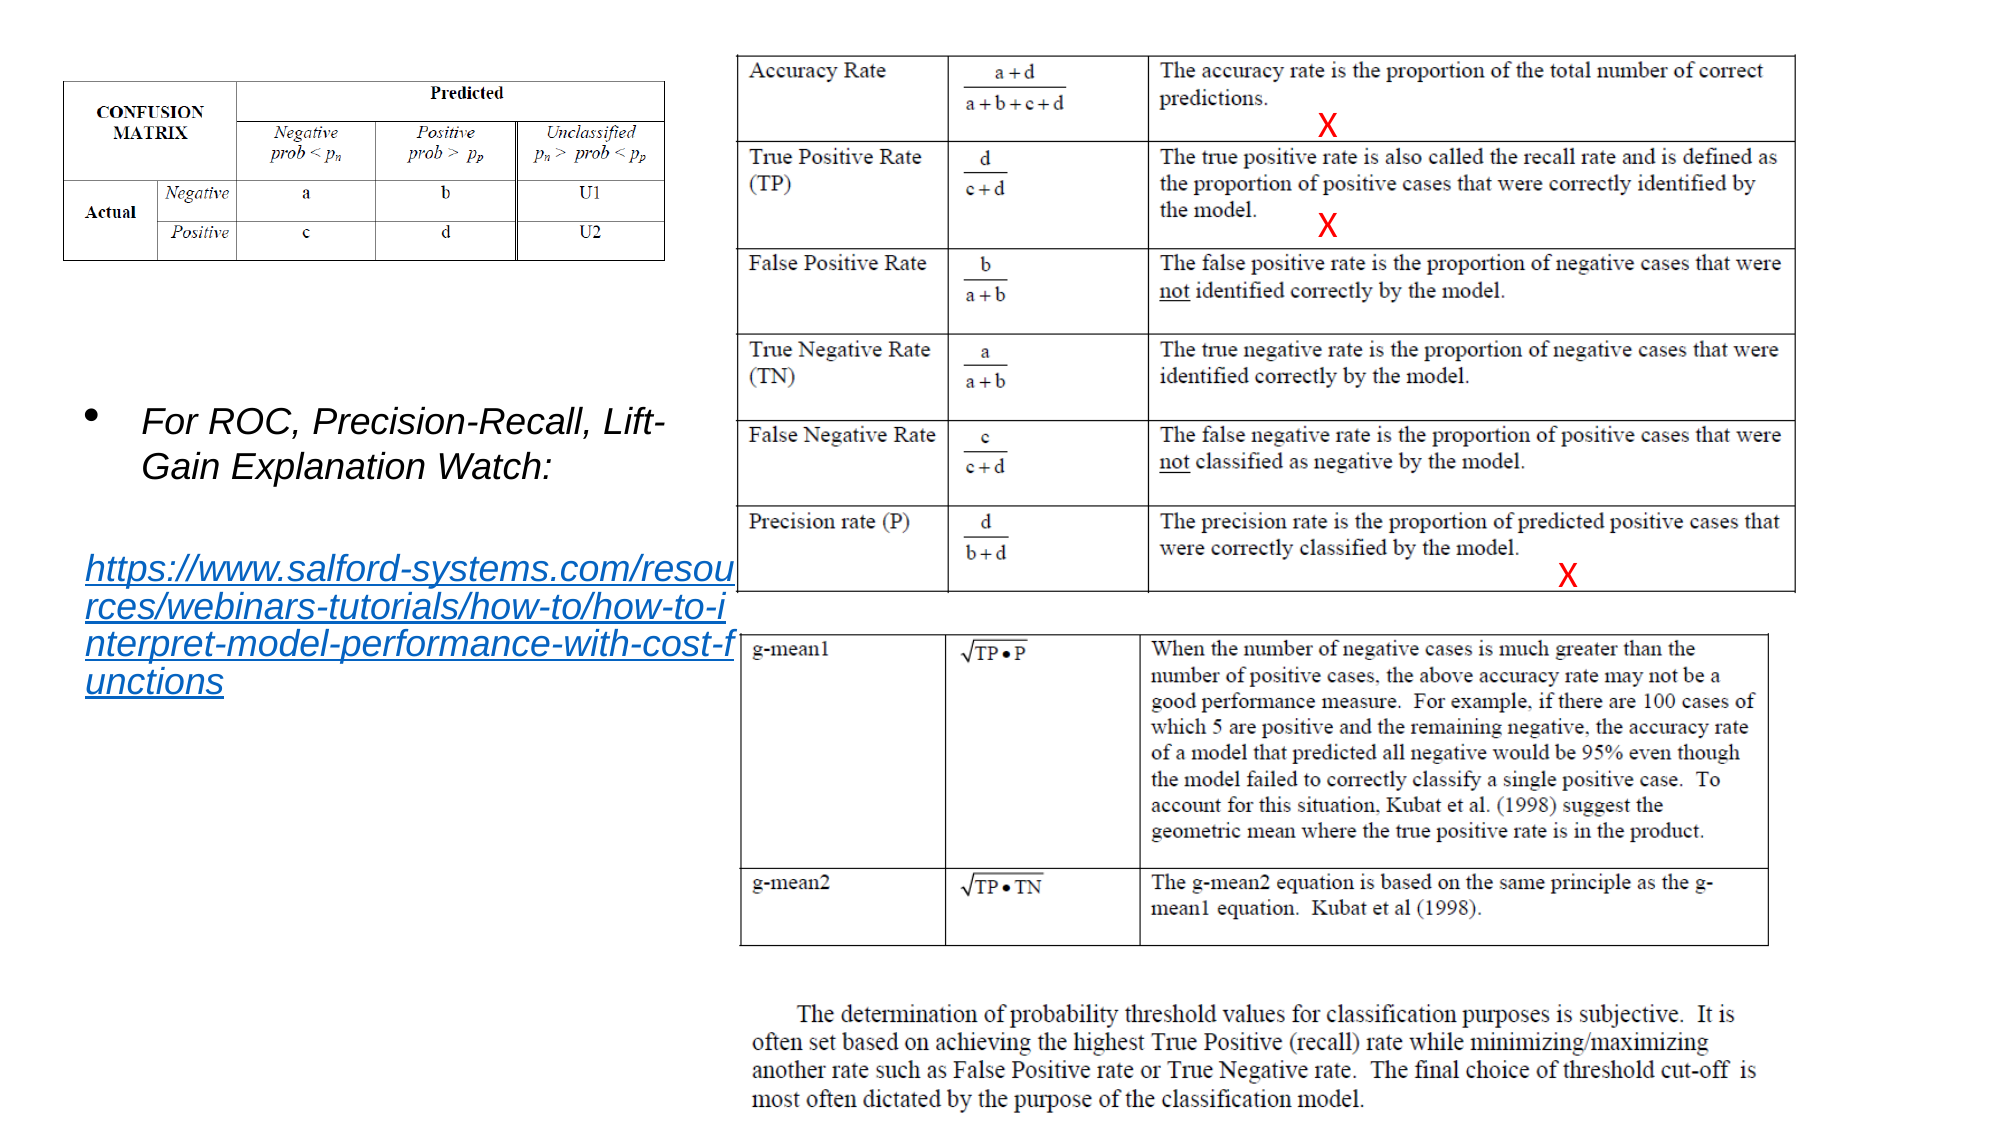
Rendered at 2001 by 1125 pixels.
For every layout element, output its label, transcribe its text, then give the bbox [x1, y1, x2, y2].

text_box For ROC, Precision-Recall, Lift-Gain Explanation Watch: https://www.salford-systems.com/resources/webinars-tutorials/how-to/how-to-interpret-model-performance-with-cost-functions [70, 389, 698, 597]
picture [48, 64, 676, 275]
picture [698, 36, 1835, 1125]
